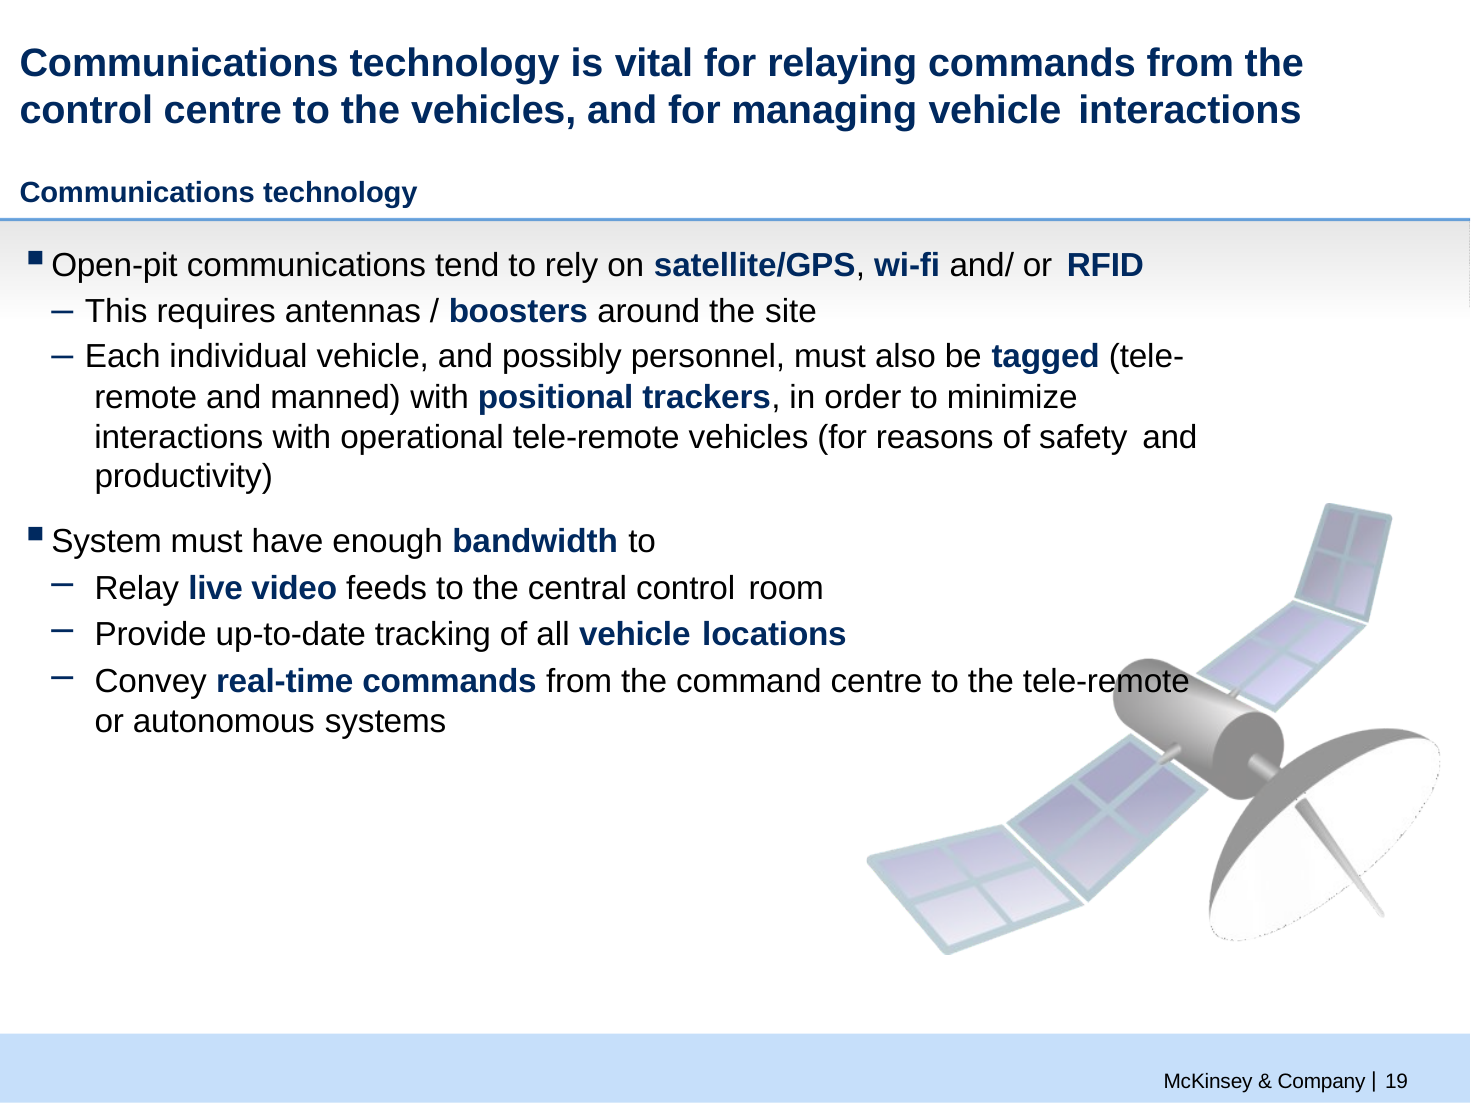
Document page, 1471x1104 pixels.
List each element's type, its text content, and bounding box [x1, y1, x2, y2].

text_box McKinsey & Company | 19 [1161, 1049, 1428, 1097]
title Communications technology is vital for relaying commands from the control centre to the vehicles, and for managing vehicle interactions [17, 34, 1429, 216]
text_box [0, 217, 1471, 319]
text_box Communications technology Open-pit communications tend to rely on satellite/GPS, wi-fi and/ or RFID – This requires antennas / boosters around the site [17, 153, 1152, 216]
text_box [847, 439, 1460, 1019]
text_box – Each individual vehicle, and possibly personnel, must also be tagged (tele- remote and manned) with positional trackers, in order to minimize interactions with operational tele-remote vehicles (for reasons of safety and [49, 332, 1205, 439]
text_box Communications technology Open-pit communications tend to rely on satellite/GPS, wi-fi and/ or RFID – This requires antennas / boosters around the site [17, 327, 1152, 331]
text_box productivity) System must have enough bandwidth to Relay live video feeds to the central control room Provide up-to-date tracking of all vehicle locations Convey real-time commands from the command centre to the tele-remote or autonomous systems [17, 439, 845, 740]
